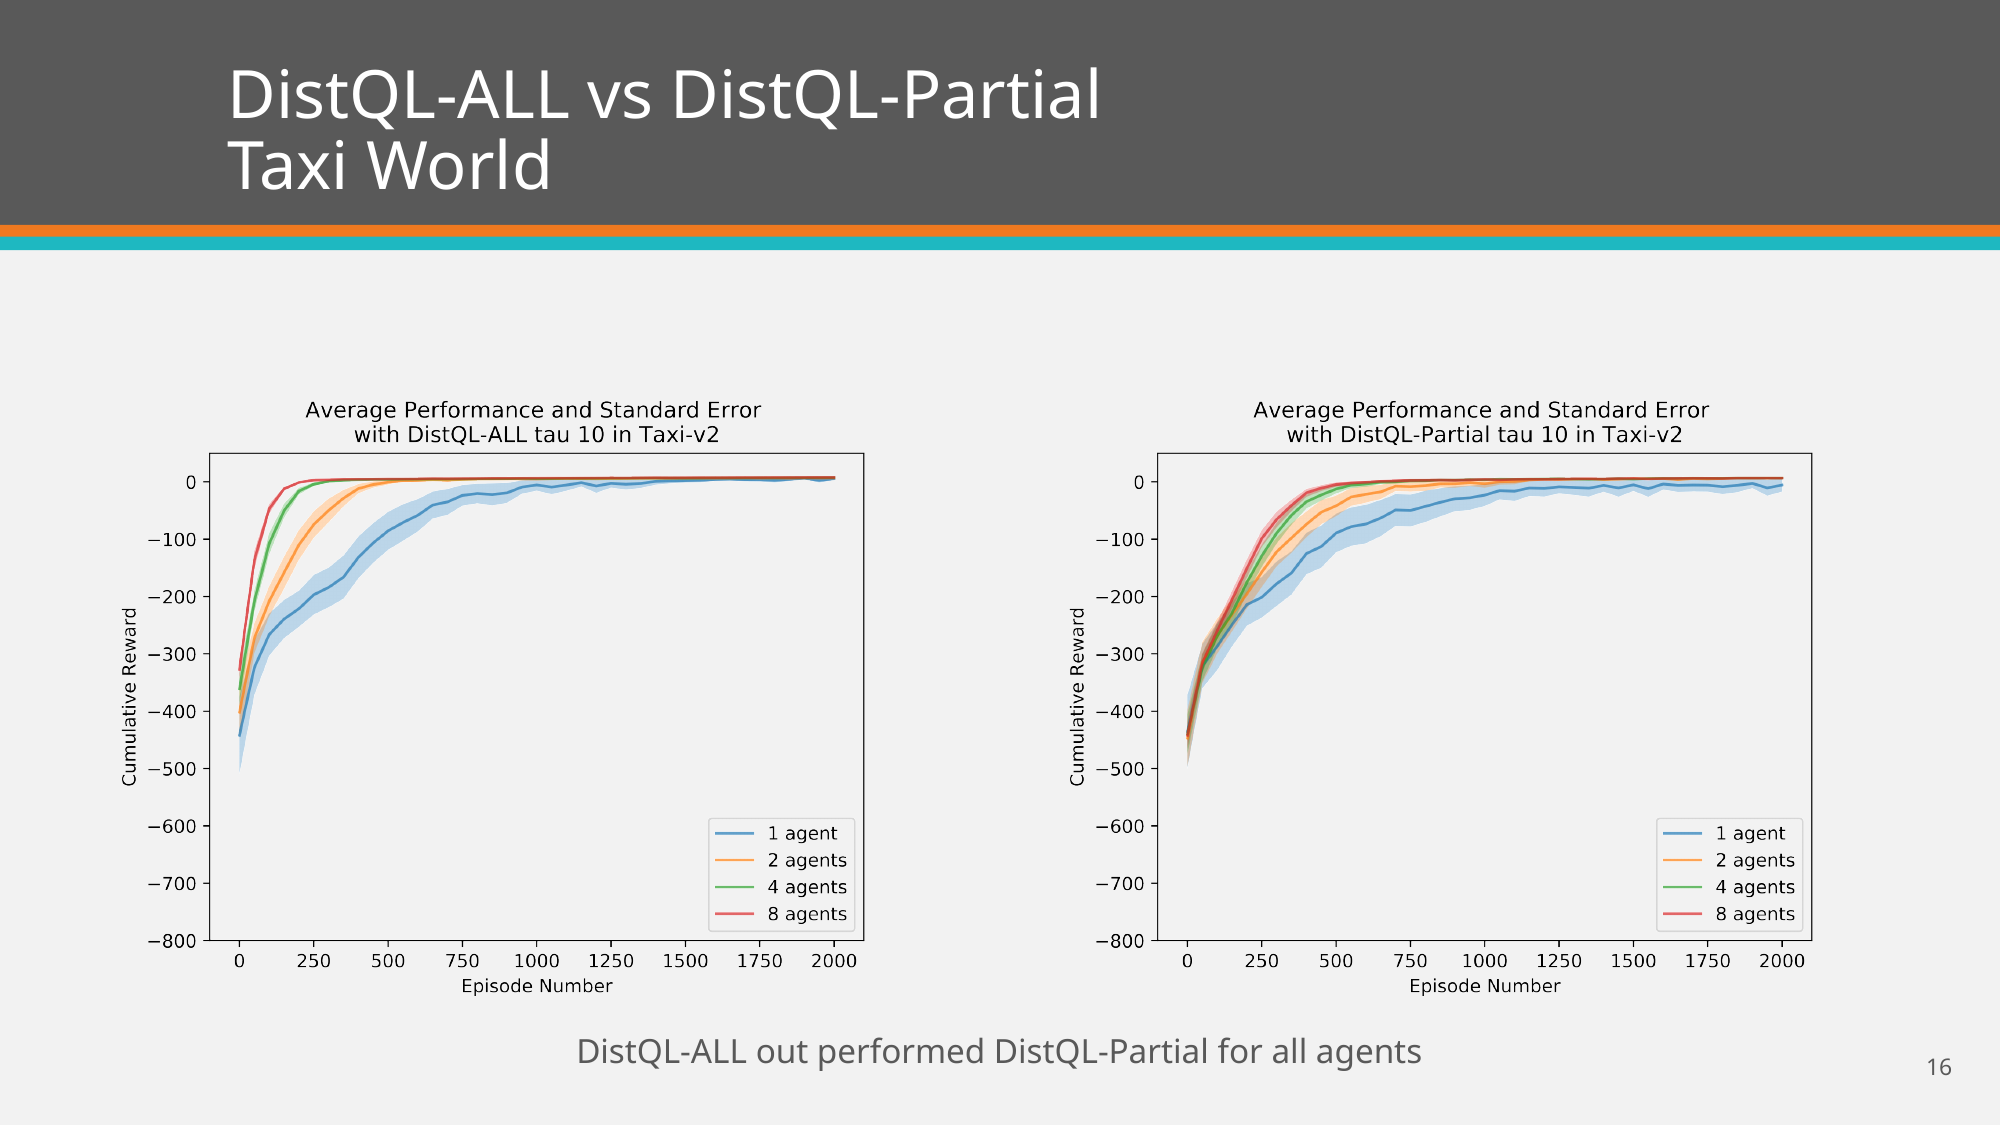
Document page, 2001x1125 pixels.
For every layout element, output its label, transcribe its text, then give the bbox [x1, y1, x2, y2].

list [1052, 376, 1896, 1010]
title DistQL-ALL vs DistQL-Partial Taxi World [212, 41, 1788, 212]
text_box DistQL-ALL out performed DistQL-Partial for all agents [104, 1022, 1896, 1078]
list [104, 376, 948, 1010]
slide_number 16 [1562, 1045, 1968, 1091]
